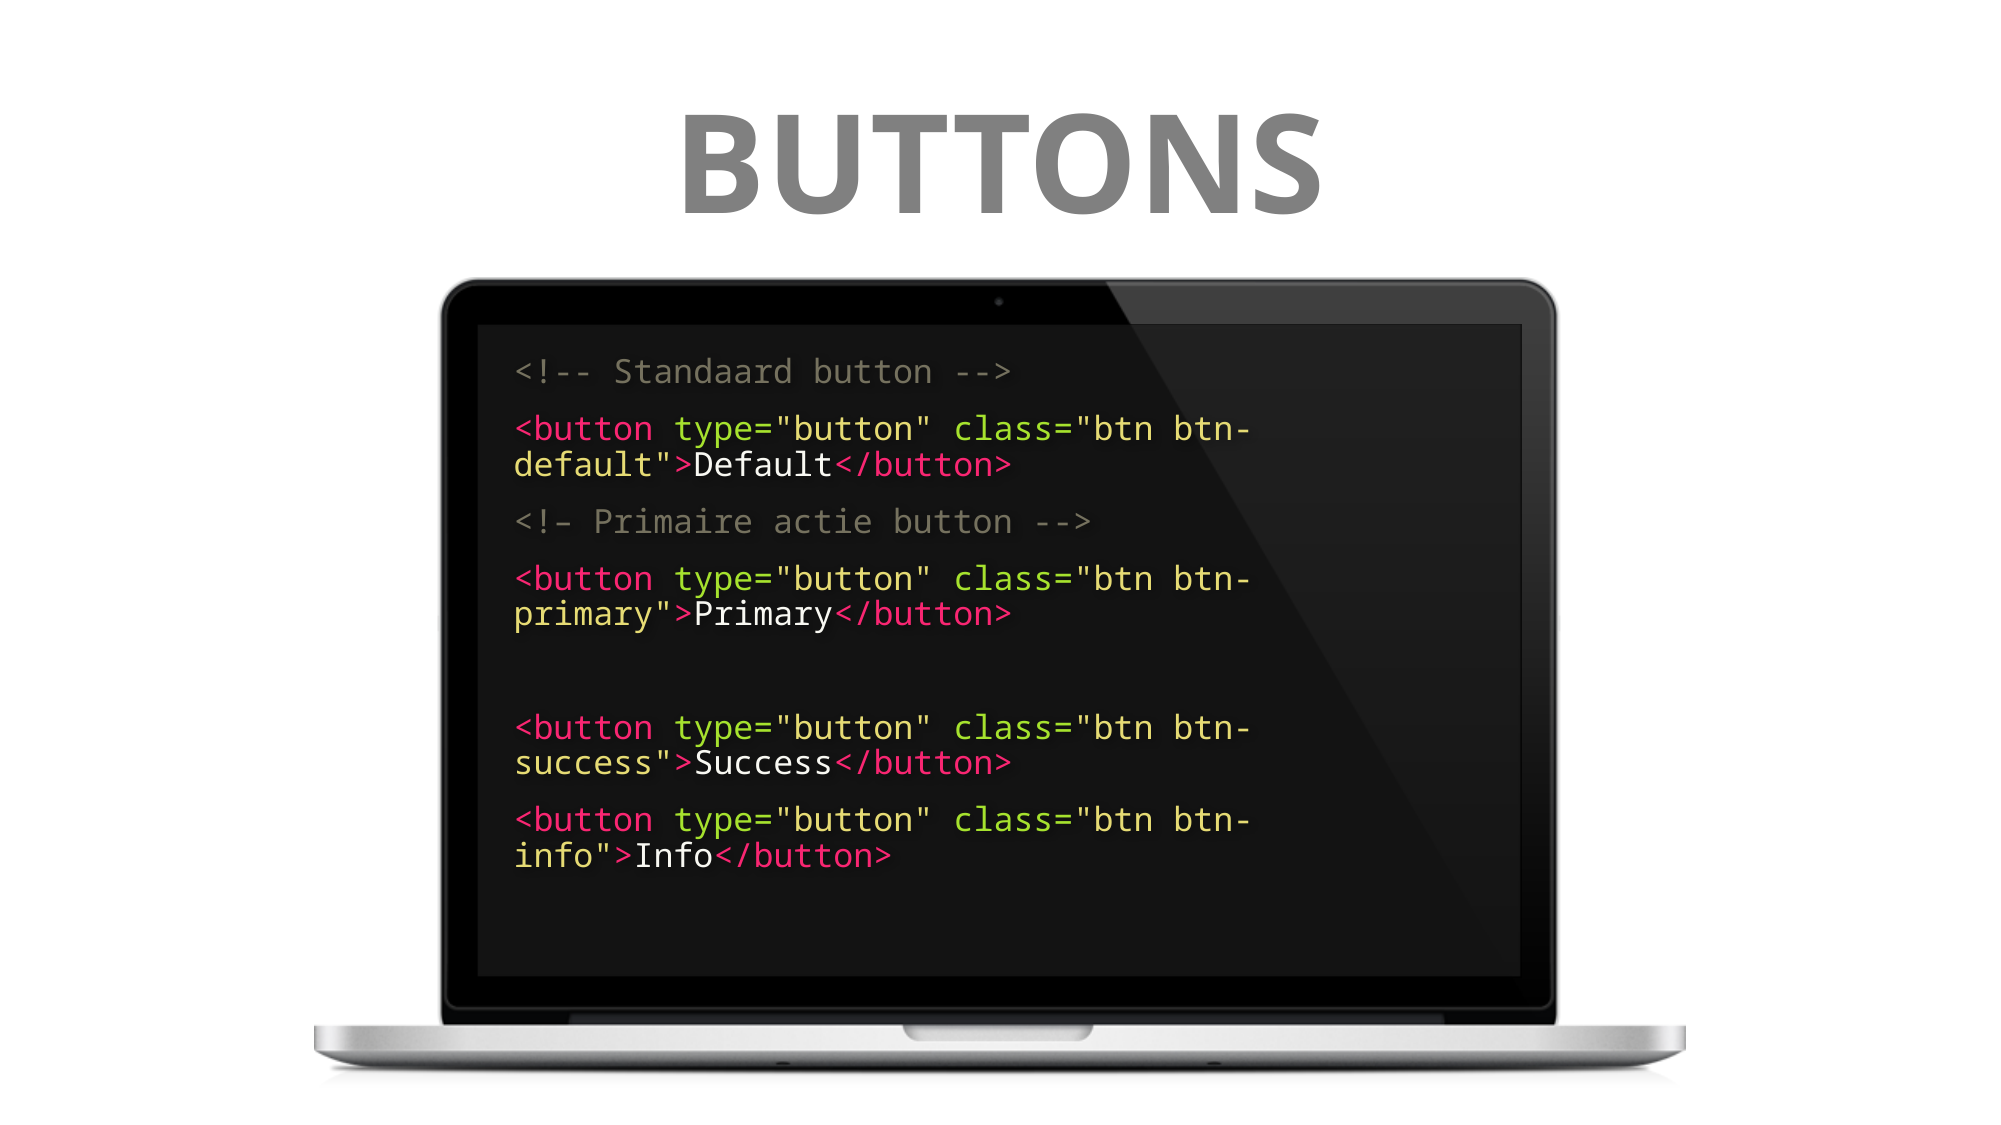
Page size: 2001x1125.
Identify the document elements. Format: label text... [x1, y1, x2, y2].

picture [314, 278, 1686, 1088]
title BUTTONS [137, 59, 1863, 278]
list <!-- Standaard button --> <button type="button" class="btn btn-default">Default</button> <!– Primaire actie button --> <button type="button" class="btn btn-primary">Primary</button> <button type="button" class="btn btn-success">Success</button> <button type="button" class="btn btn-info">Info</button> [498, 347, 1507, 956]
